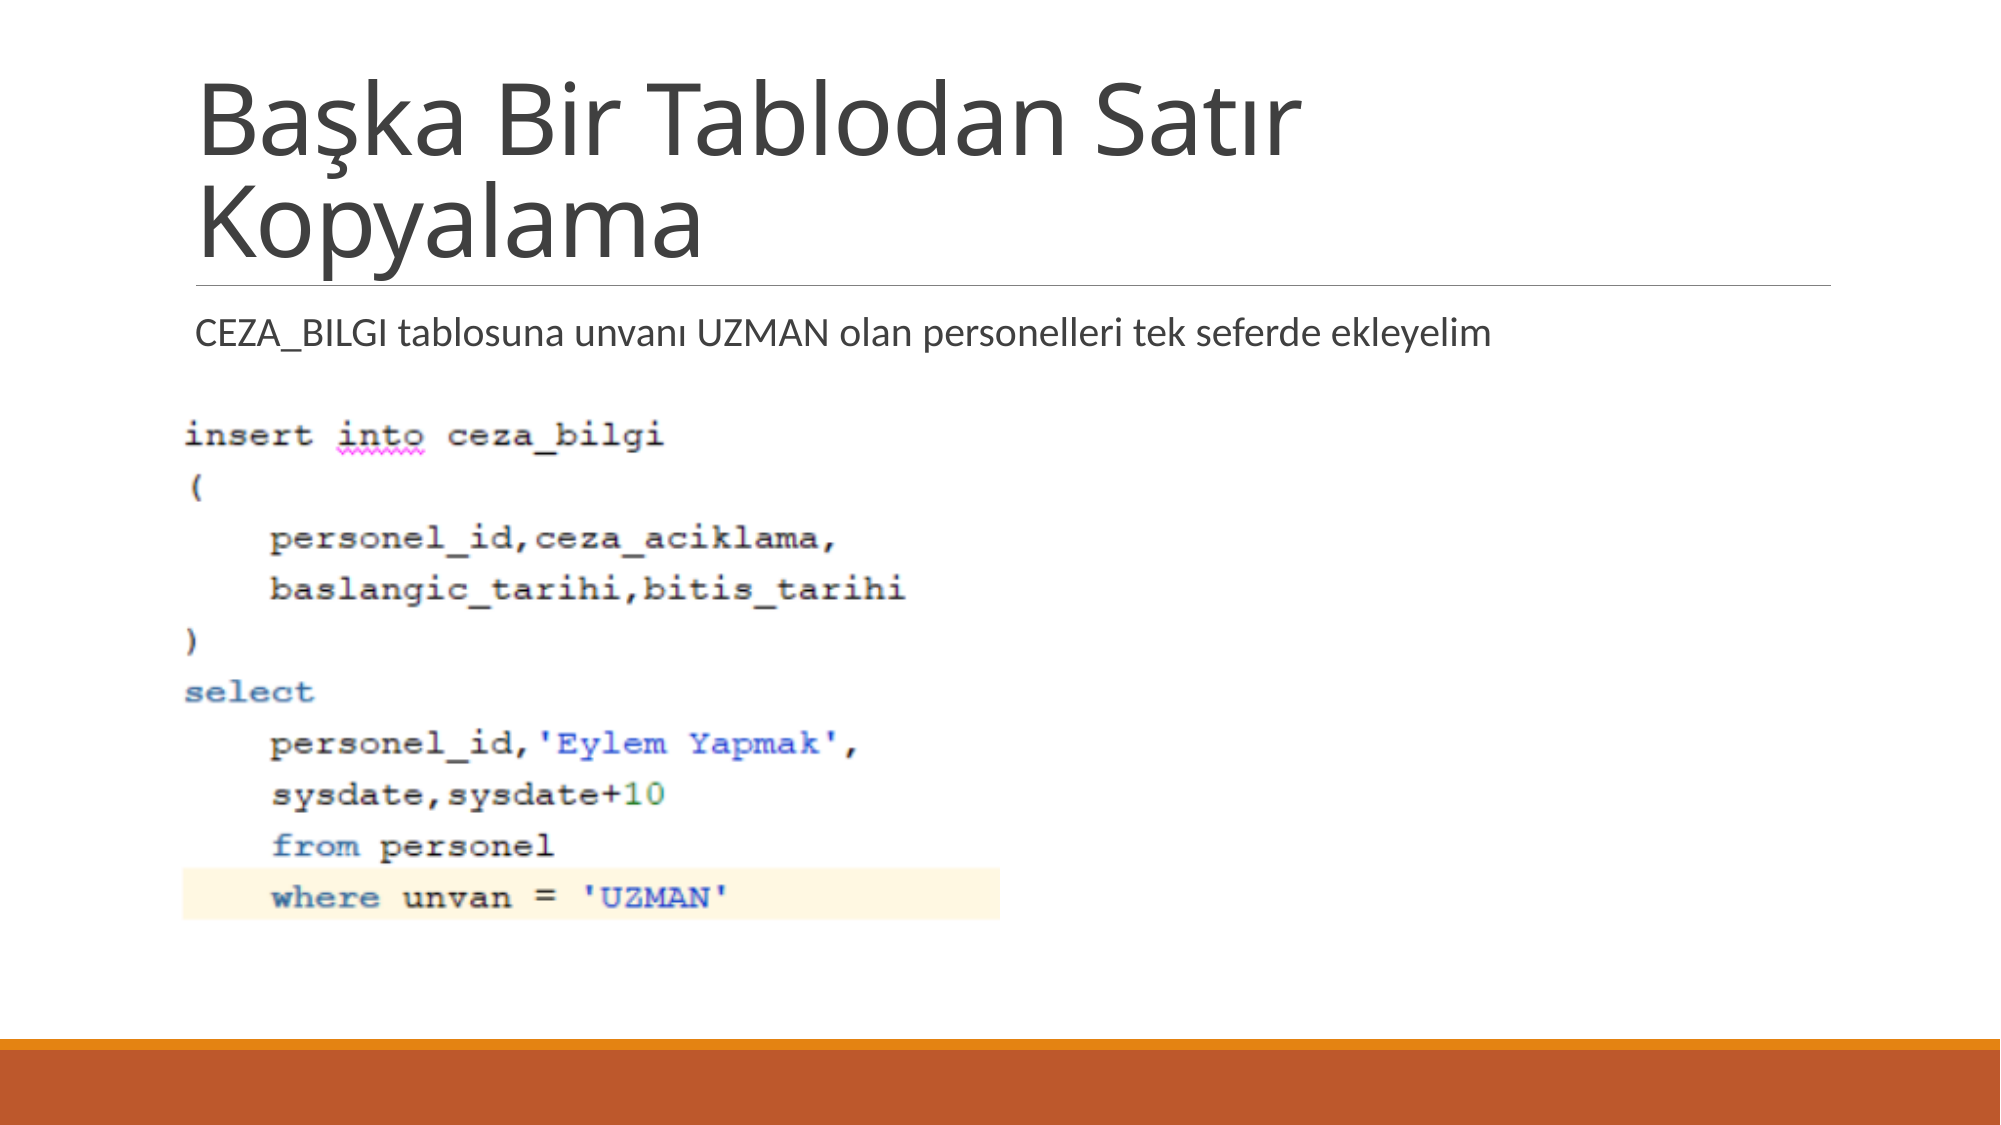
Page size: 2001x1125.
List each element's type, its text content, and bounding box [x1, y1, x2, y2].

picture [179, 411, 1001, 1030]
list CEZA_BILGI tablosuna unvanı UZMAN olan personelleri tek seferde ekleyelim [180, 302, 1830, 963]
title Başka Bir Tablodan Satır Kopyalama [180, 47, 1830, 285]
